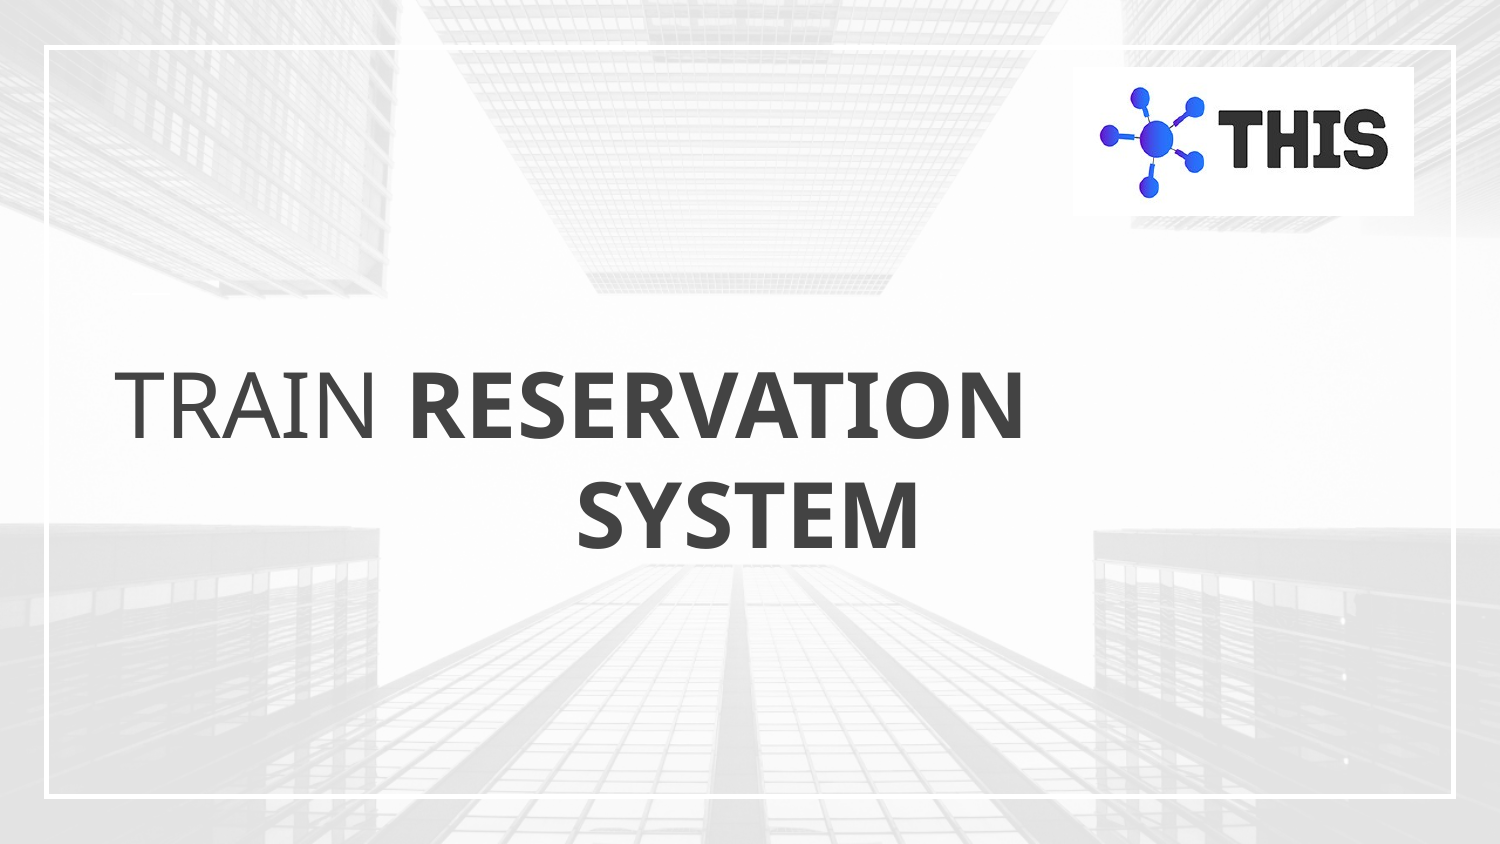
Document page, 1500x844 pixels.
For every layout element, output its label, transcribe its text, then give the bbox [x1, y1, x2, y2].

title TRAIN RESERVATION SYSTEM [69, 331, 1431, 685]
picture [1073, 67, 1414, 217]
